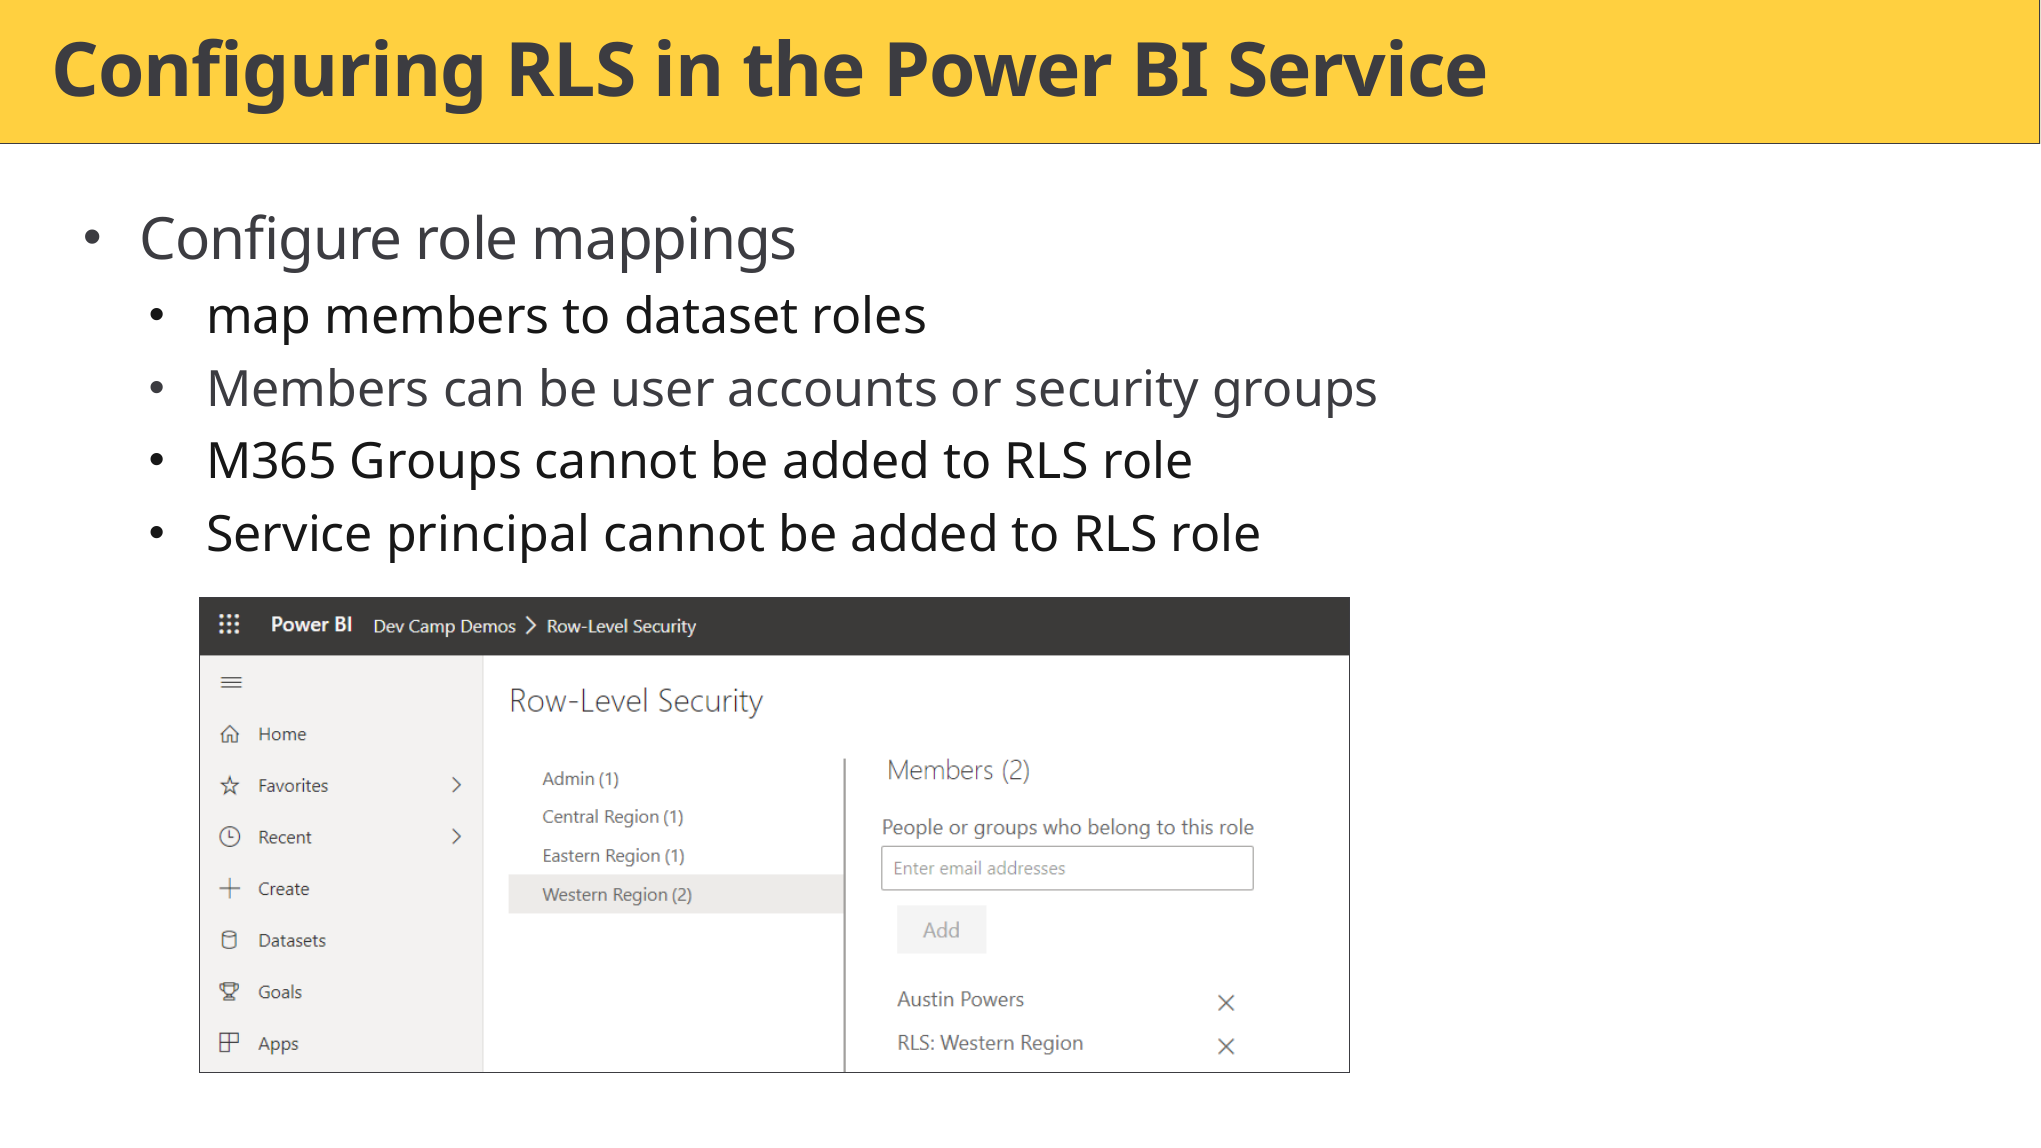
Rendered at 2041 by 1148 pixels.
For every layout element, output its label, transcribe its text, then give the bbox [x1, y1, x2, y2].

title Configuring RLS in the Power BI Service [51, 31, 1988, 113]
list Configure role mappings map members to dataset roles Members can be user accounts or security groups M365 Groups cannot be added to RLS role Service principal cannot be added to RLS role [83, 201, 1988, 565]
picture [198, 597, 1350, 1073]
